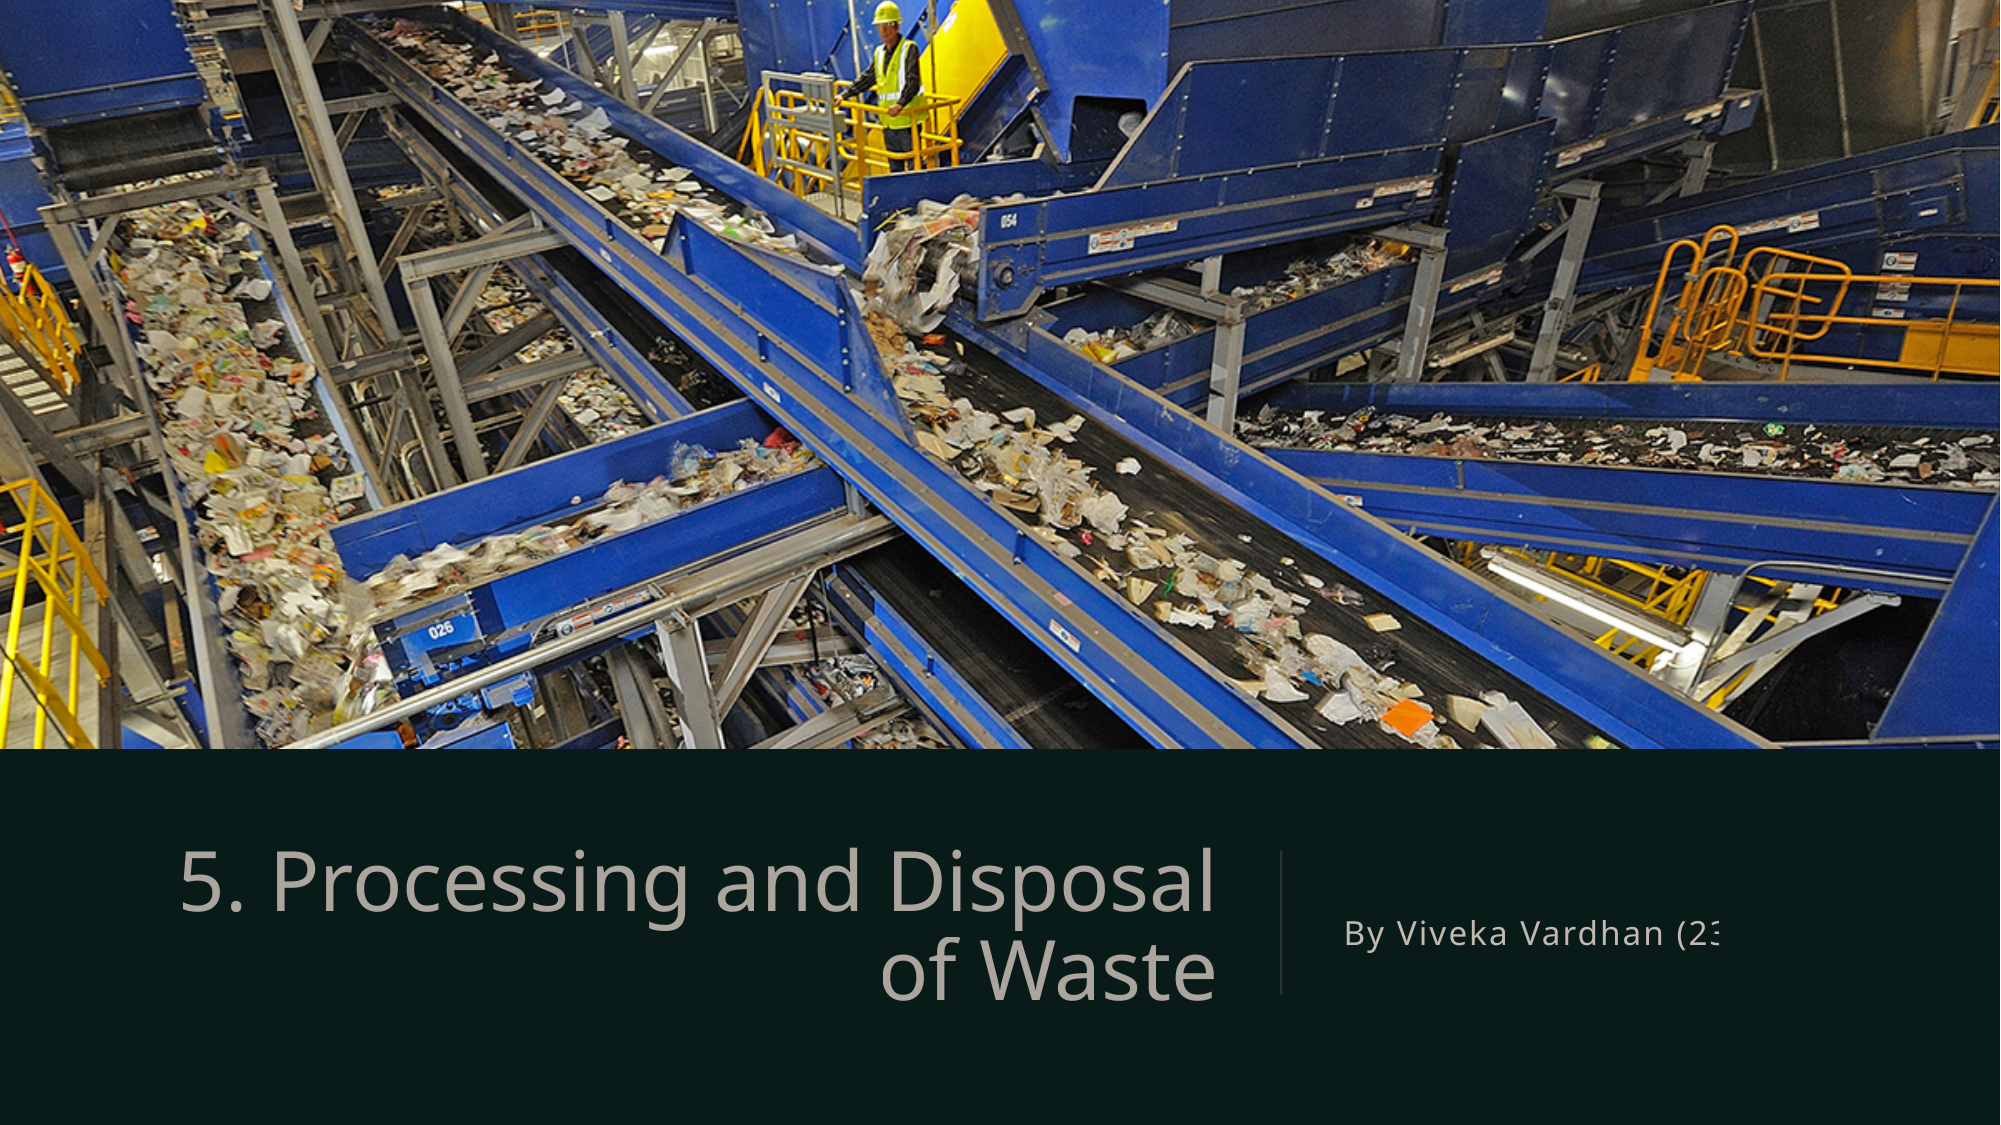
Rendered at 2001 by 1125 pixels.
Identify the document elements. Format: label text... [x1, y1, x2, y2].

subtitle By Viveka Vardhan (231) [1328, 829, 1885, 1028]
title 5. Processing and Disposal of Waste [106, 829, 1234, 1029]
picture [0, 0, 2000, 749]
